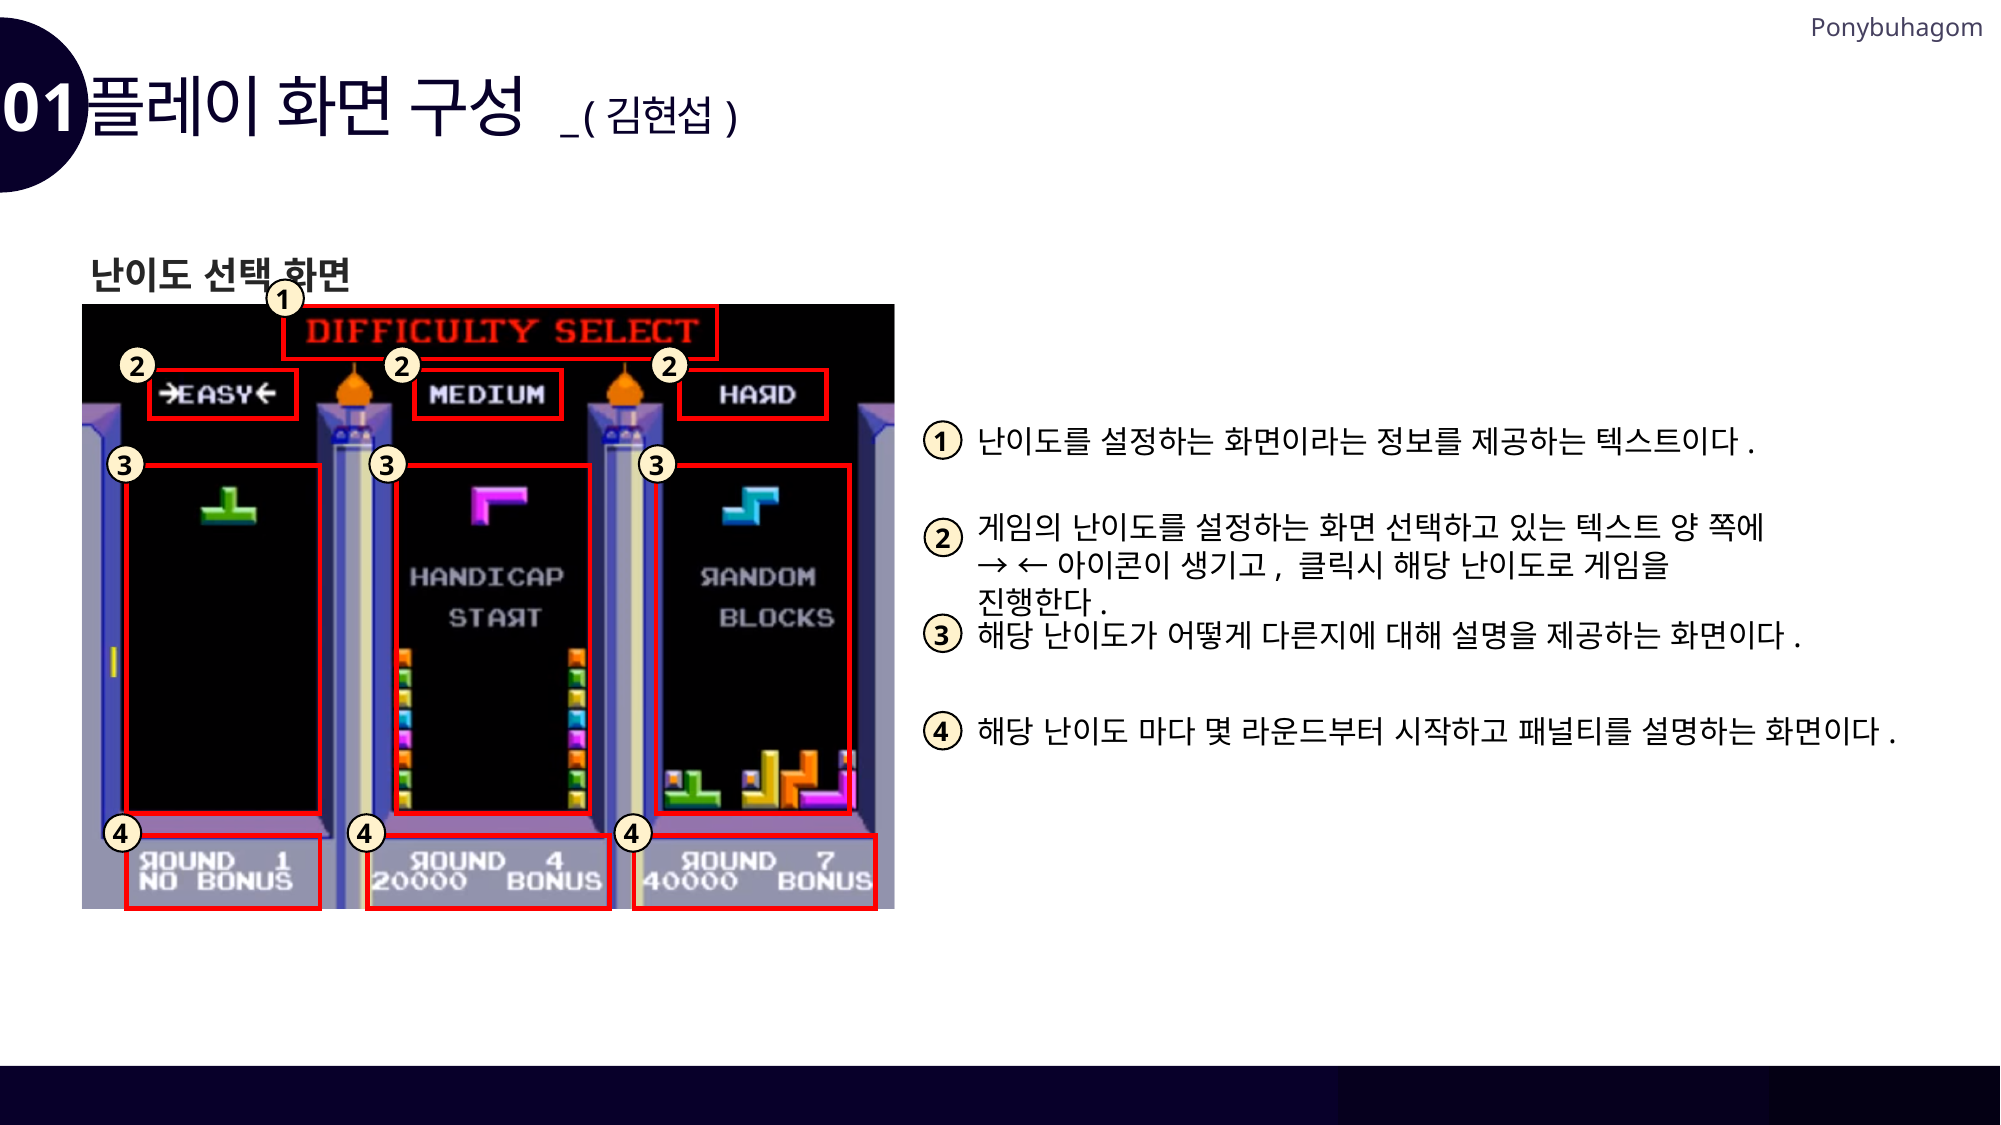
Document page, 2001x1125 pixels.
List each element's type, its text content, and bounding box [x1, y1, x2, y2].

text_box Ponybuhagom [1795, 4, 1999, 50]
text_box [114, 341, 185, 390]
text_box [379, 341, 450, 390]
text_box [608, 809, 679, 858]
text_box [918, 417, 989, 466]
text_box 플레이 화면 구성 _ (김현섭) [71, 56, 753, 152]
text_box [97, 809, 169, 858]
text_box 난이도 선택 화면 [75, 199, 718, 305]
text_box 해당 난이도가 어떻게 다른지에 대해 설명을 제공하는 화면이다. [962, 609, 1979, 662]
text_box 01 [0, 56, 71, 152]
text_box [633, 441, 705, 490]
text_box 난이도를 설정하는 화면이라는 정보를 제공하는 텍스트이다. [962, 414, 1777, 467]
text_box 게임의 난이도를 설정하는 화면 선택하고 있는 텍스트 양 쪽에 → ← 아이콘이 생기고, 클릭시 해당 난이도로 게임을 진행한다. [962, 501, 1787, 609]
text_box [260, 275, 331, 324]
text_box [341, 809, 413, 858]
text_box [102, 441, 173, 490]
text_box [364, 441, 435, 490]
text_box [920, 513, 991, 562]
text_box 해당 난이도 마다 몇 라운드부터 시작하고 패널티를 설명하는 화면이다. [962, 704, 1979, 757]
picture [81, 304, 895, 909]
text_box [919, 610, 990, 659]
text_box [646, 341, 718, 390]
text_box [918, 707, 989, 756]
